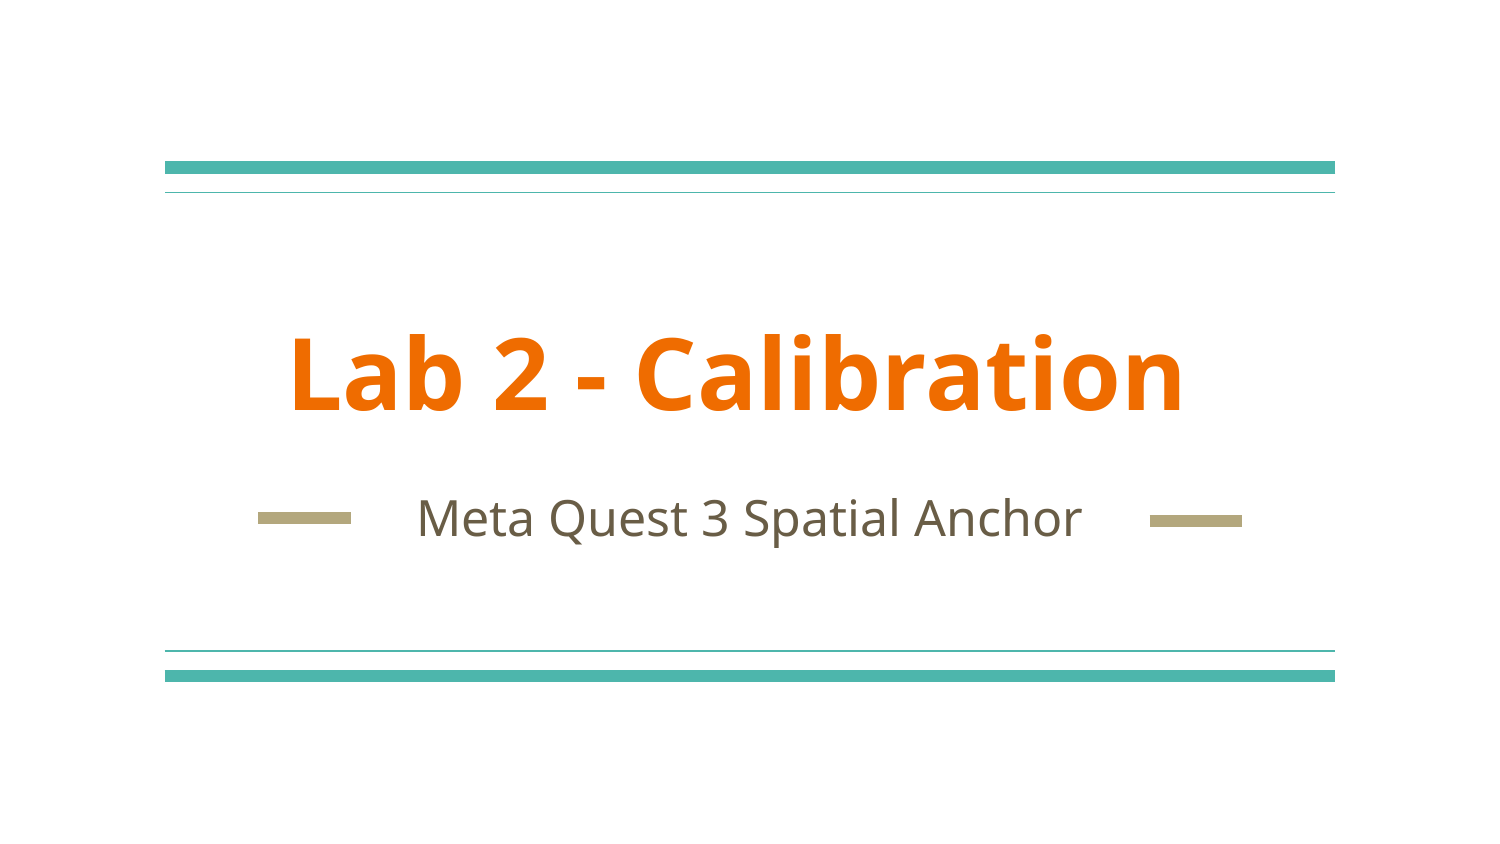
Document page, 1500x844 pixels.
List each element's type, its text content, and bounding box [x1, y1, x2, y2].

subtitle Meta Quest 3 Spatial Anchor [350, 467, 1150, 598]
title Lab 2 - Calibration [164, 287, 1336, 456]
